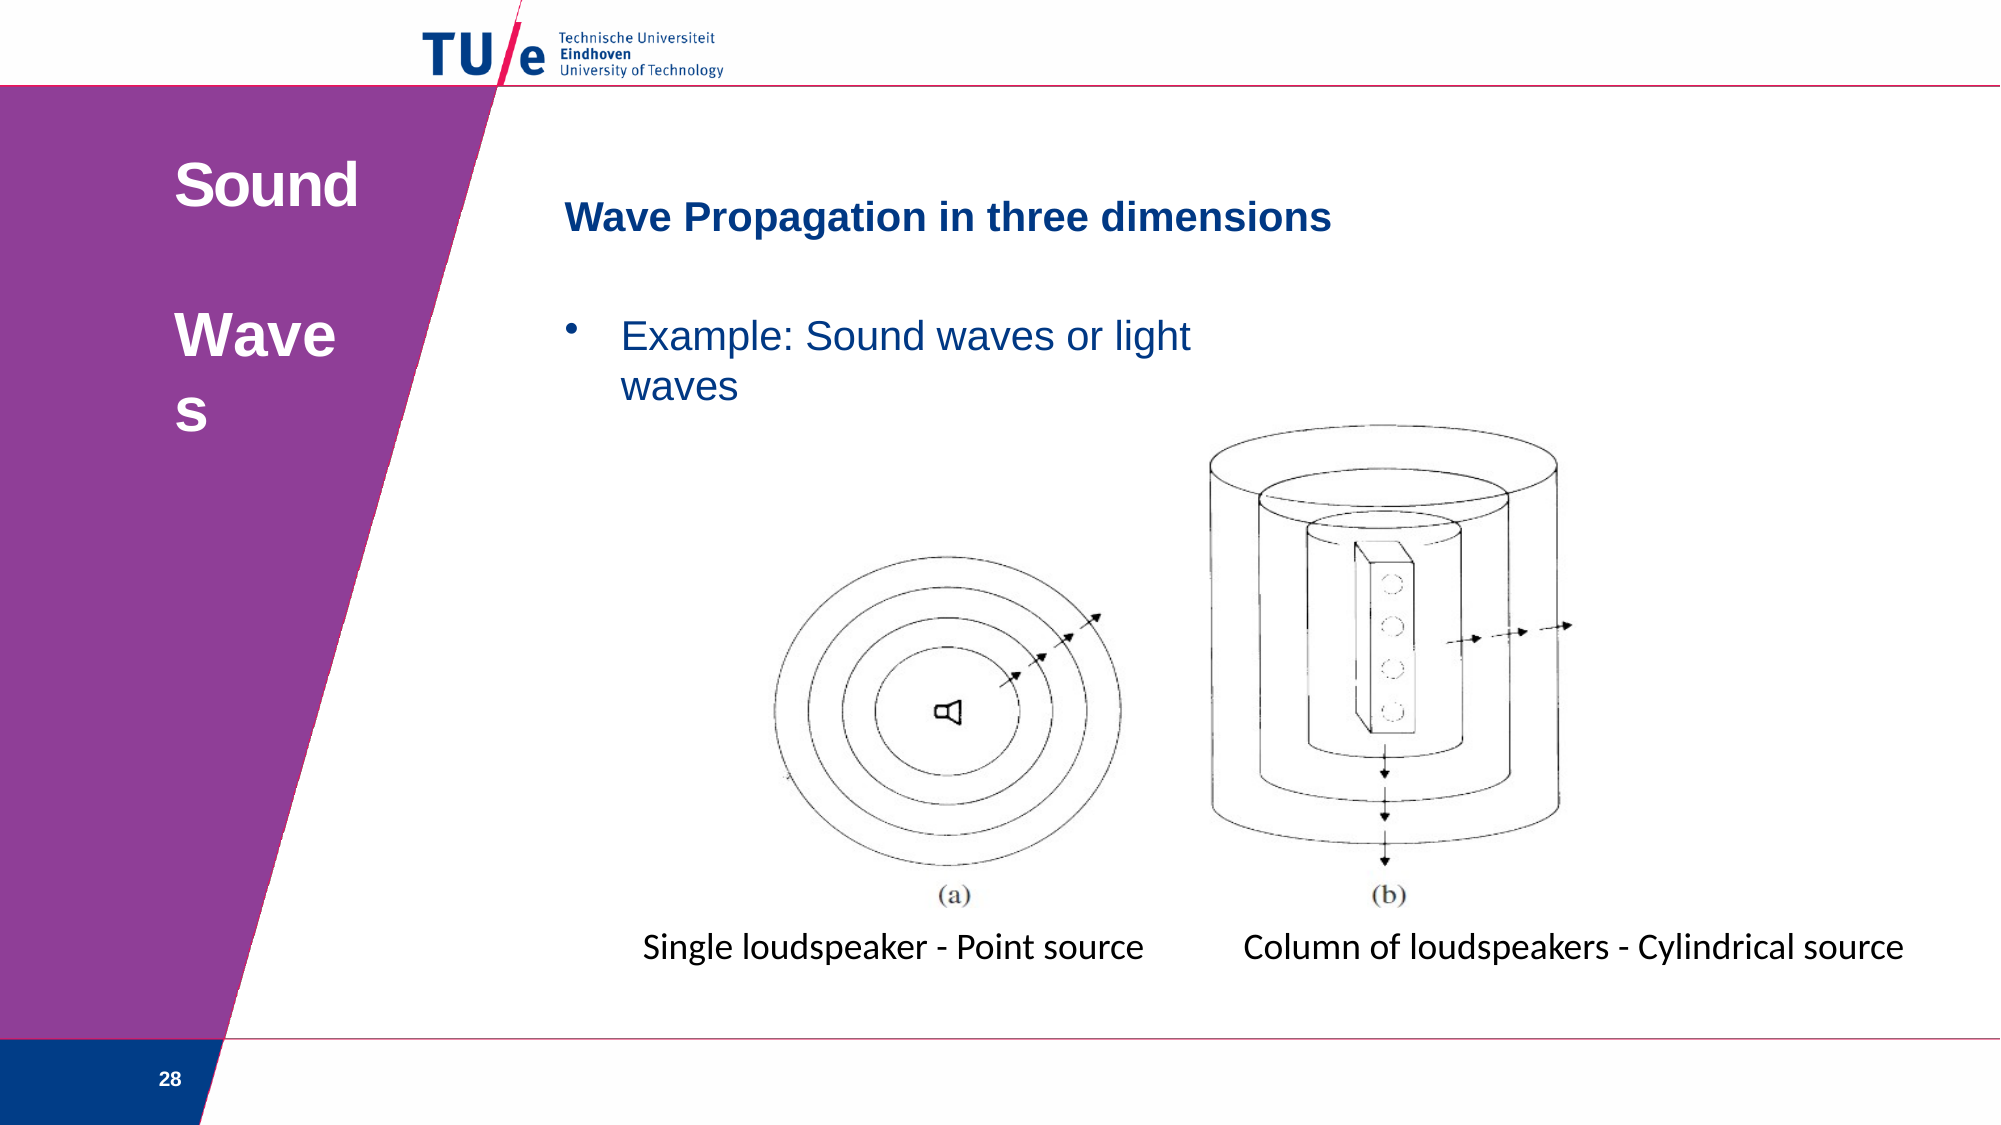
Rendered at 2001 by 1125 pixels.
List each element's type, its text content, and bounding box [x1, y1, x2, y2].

text_box Column of loudspeakers - Cylindrical source [1228, 914, 1921, 975]
text_box [737, 406, 1613, 937]
text_box Example: Sound waves or light waves [562, 237, 1319, 409]
text_box Single loudspeaker - Point source [628, 914, 1161, 975]
slide_number 28 [152, 1065, 189, 1125]
title Sound Waves [172, 141, 373, 444]
picture [0, 0, 2000, 1125]
text_box Wave Propagation in three dimensions [562, 187, 1713, 397]
